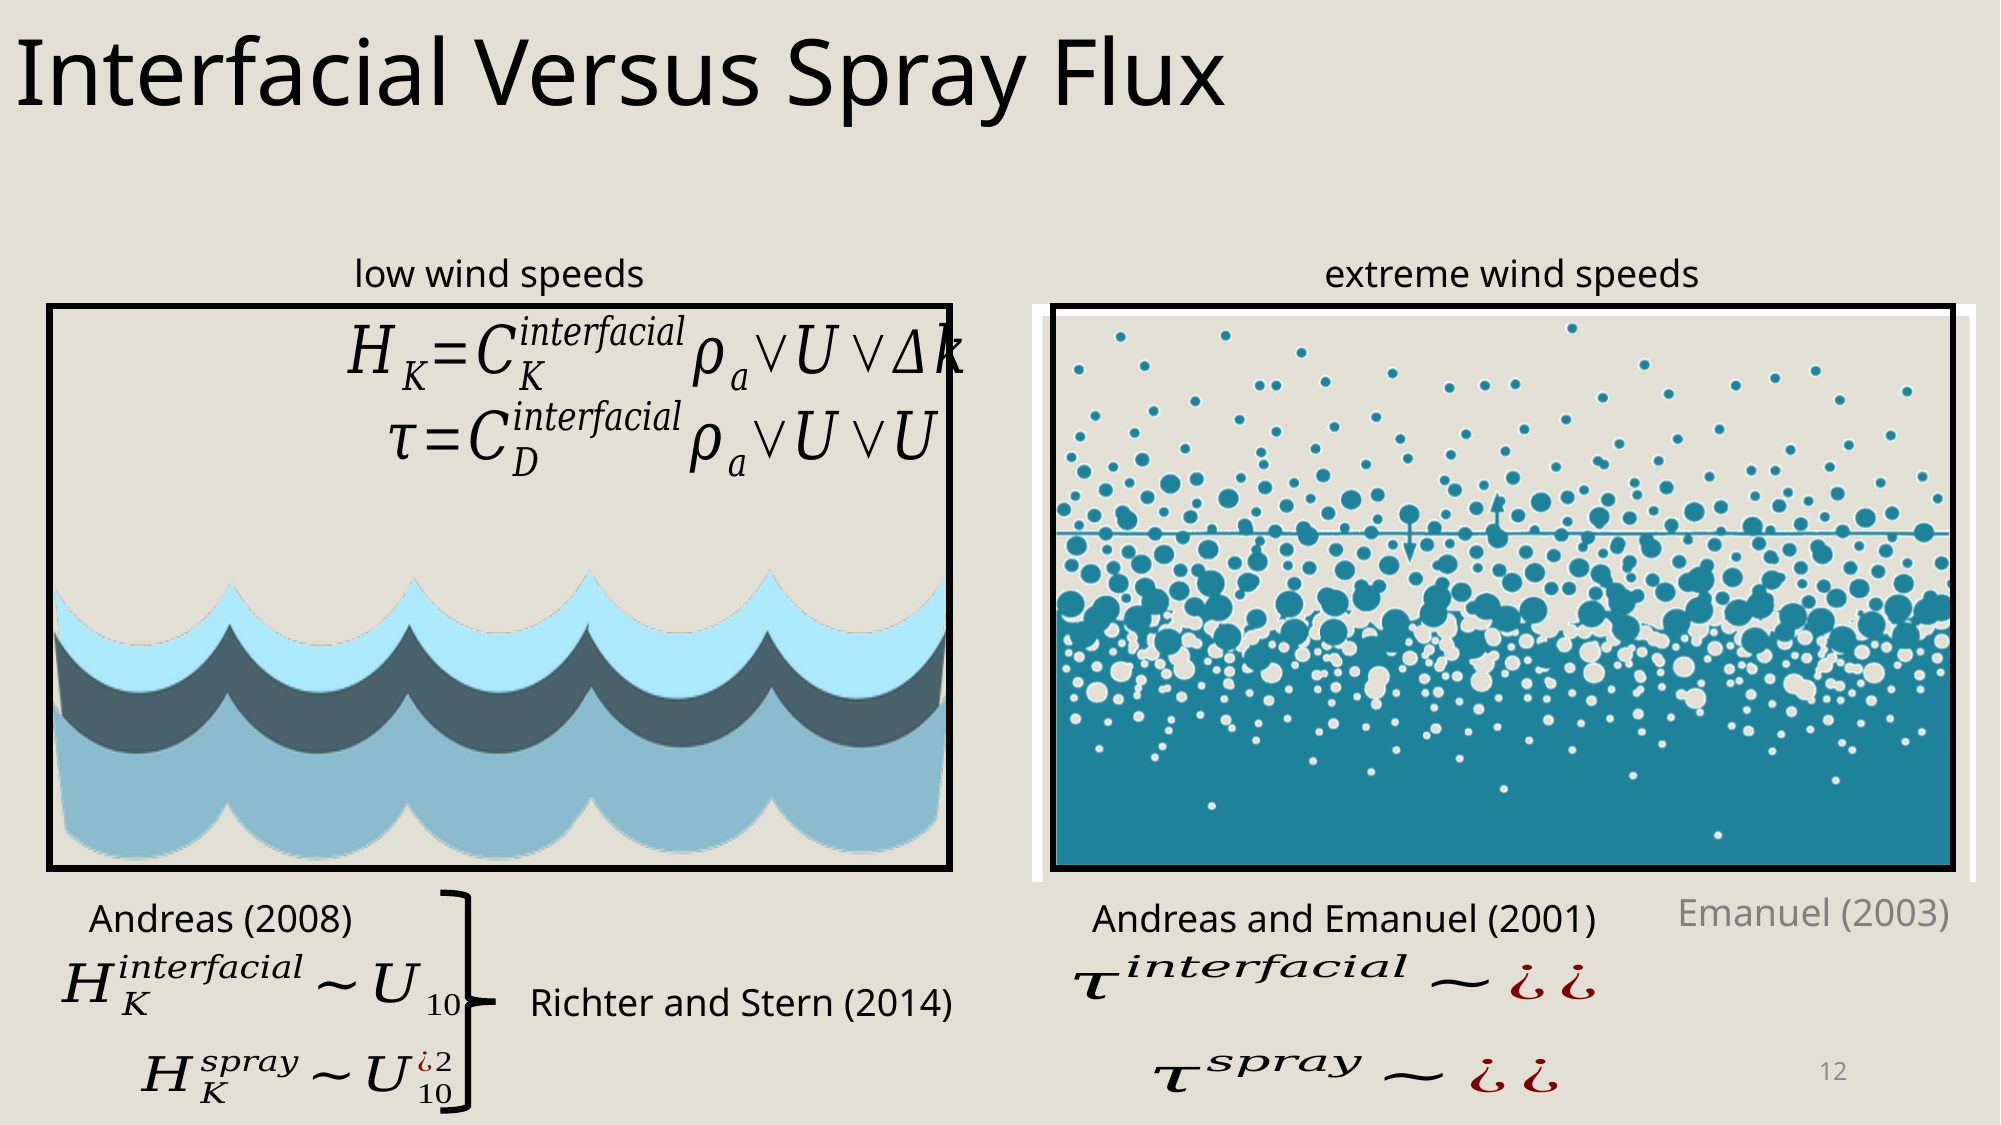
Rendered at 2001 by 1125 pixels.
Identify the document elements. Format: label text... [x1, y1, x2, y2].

picture [51, 360, 952, 869]
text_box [1068, 887, 1604, 1105]
slide_number 12 [1604, 1042, 1863, 1103]
text_box Emanuel (2003) [1662, 882, 1965, 942]
picture [1032, 304, 1976, 882]
text_box extreme wind speeds [1309, 242, 1715, 303]
title Interfacial Versus Spray Flux [0, 0, 2000, 152]
text_box [49, 305, 951, 869]
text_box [58, 888, 964, 1111]
text_box low wind speeds [339, 242, 660, 303]
